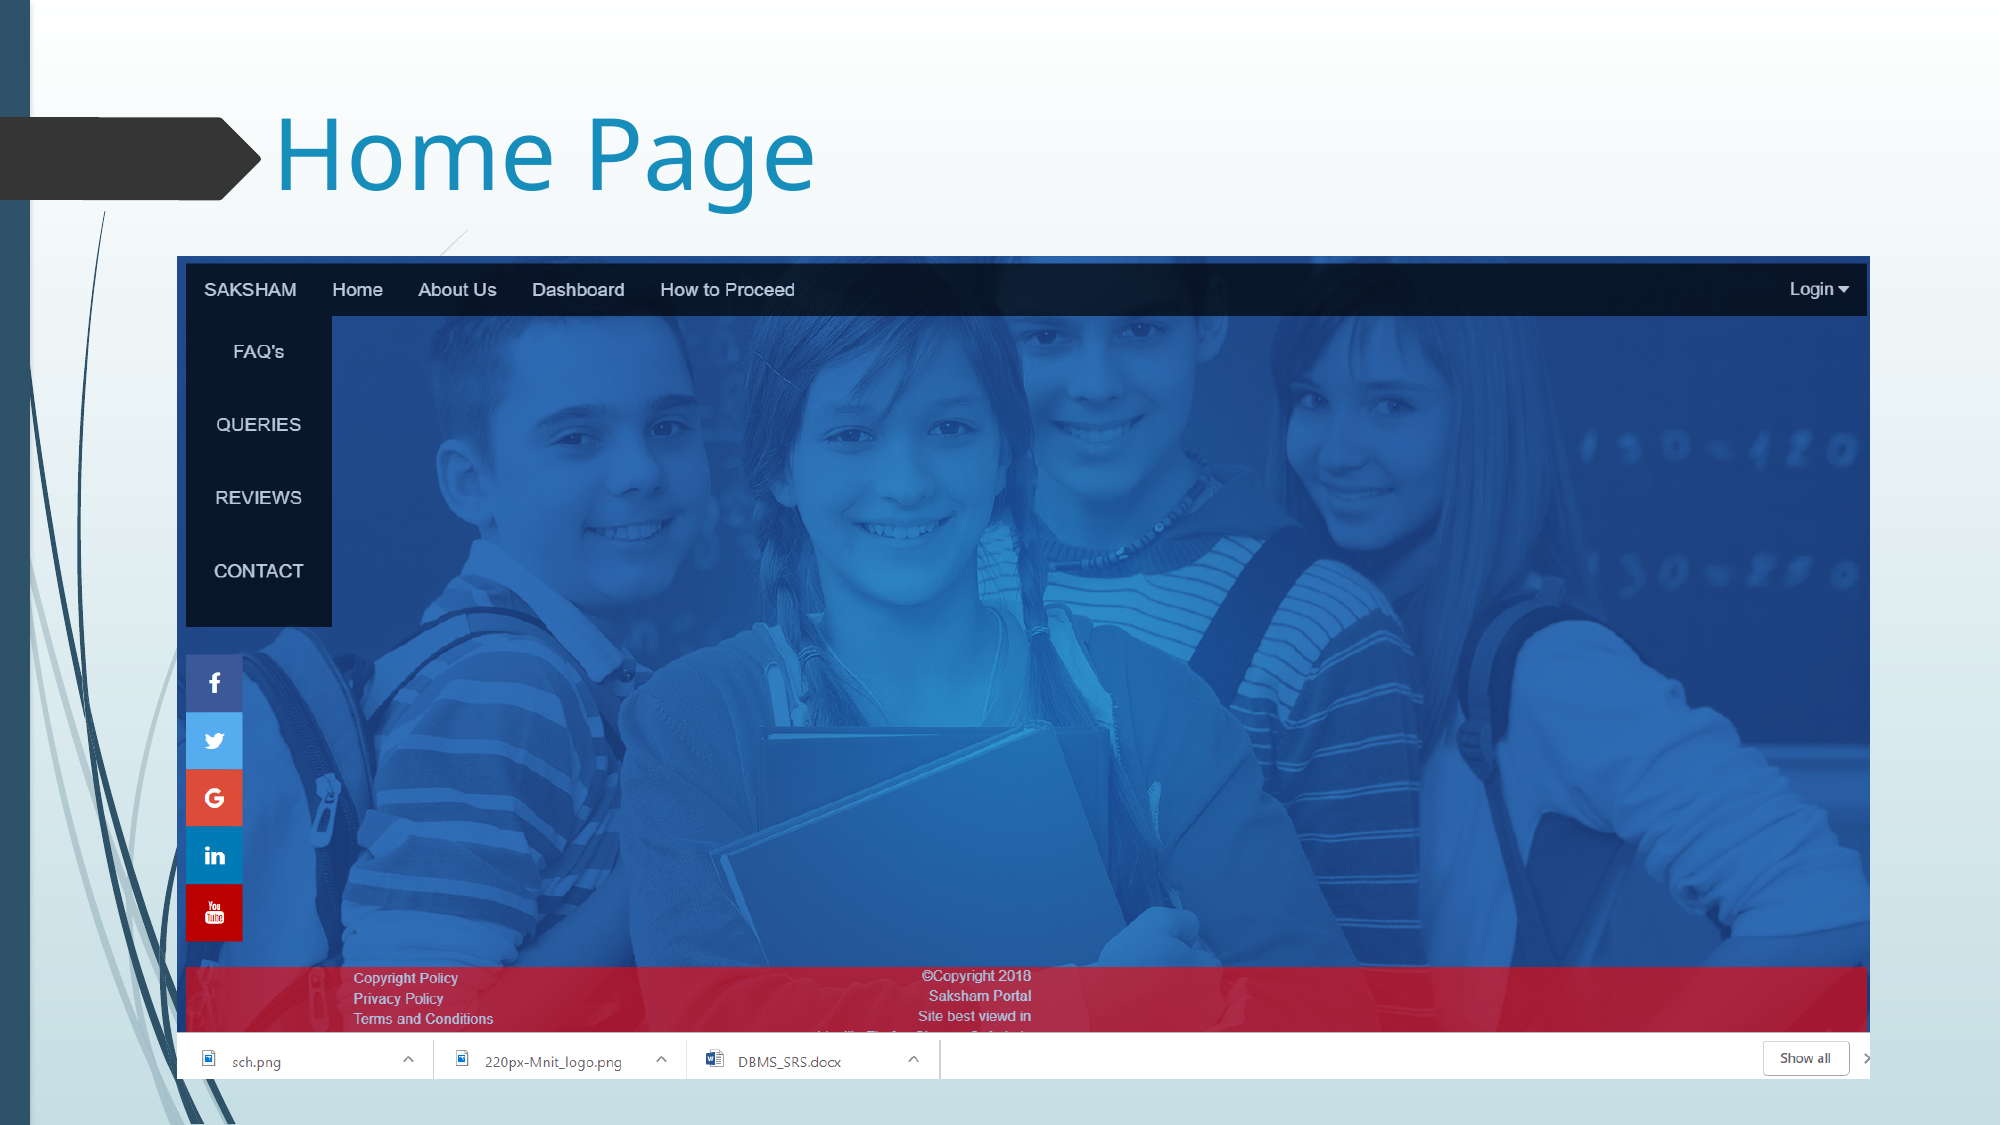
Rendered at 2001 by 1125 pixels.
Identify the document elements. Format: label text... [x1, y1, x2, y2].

title Home Page [257, 83, 1720, 253]
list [177, 256, 1871, 1080]
